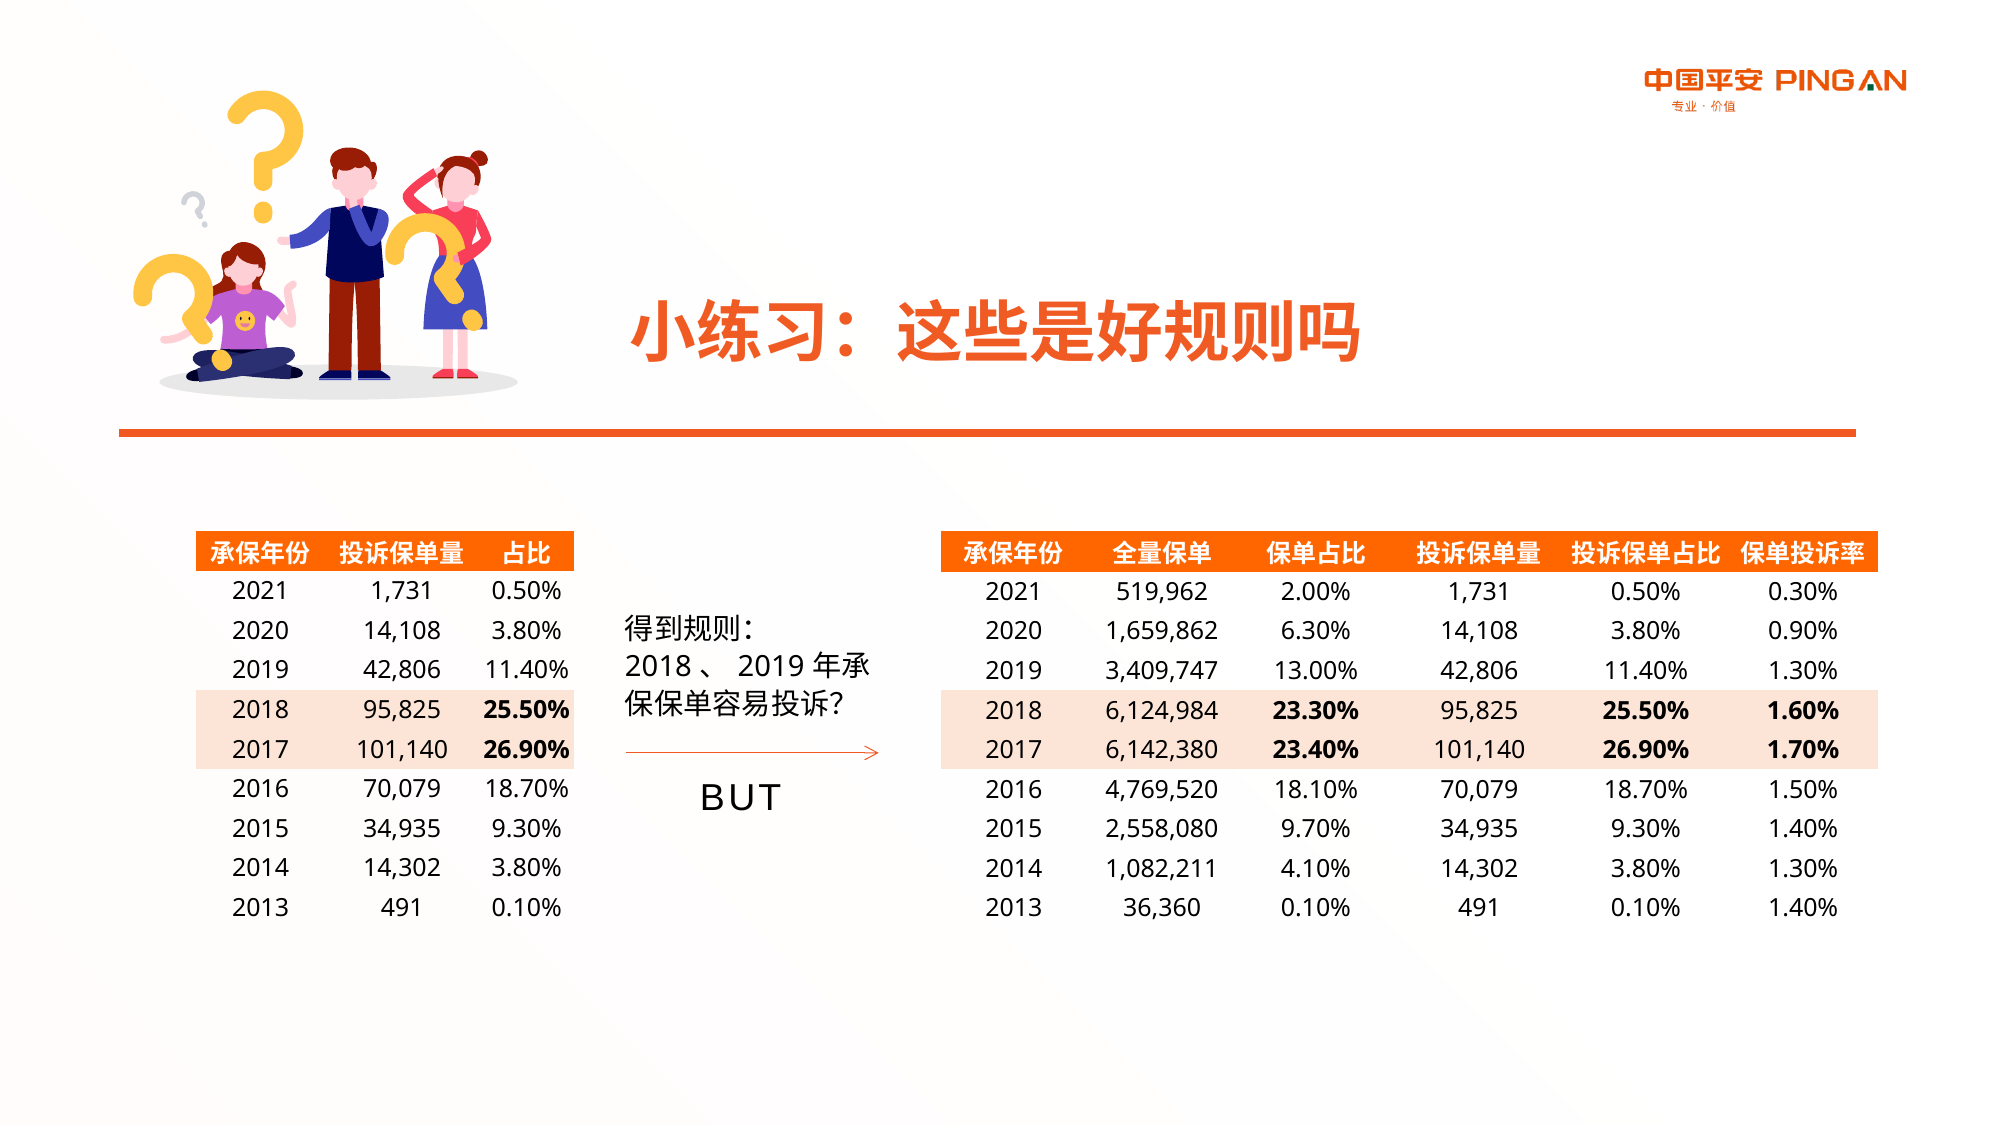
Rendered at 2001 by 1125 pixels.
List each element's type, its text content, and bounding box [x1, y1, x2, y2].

table_cell 2020 [196, 611, 325, 650]
table_header 投诉保单量 [325, 531, 480, 571]
table_header 全量保单 [1087, 531, 1237, 572]
table_cell 3.80% [1564, 611, 1728, 651]
table_cell 2013 [196, 888, 325, 927]
table_cell 2018 [196, 690, 325, 729]
table_cell 0.50% [1564, 572, 1728, 611]
table_cell 1.40% [1728, 809, 1878, 849]
table_cell 11.40% [480, 650, 574, 690]
table_cell 14,302 [1395, 849, 1564, 888]
table_cell 13.00% [1237, 651, 1395, 690]
table_cell 2016 [941, 769, 1087, 809]
table_cell 491 [325, 888, 480, 927]
table_cell 9.30% [480, 808, 574, 848]
table_cell 26.90% [480, 729, 574, 769]
table_cell 2021 [196, 571, 325, 611]
table_cell 25.50% [1564, 690, 1728, 730]
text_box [133, 90, 518, 400]
table_cell 2019 [941, 651, 1087, 690]
table_cell 2,558,080 [1087, 809, 1237, 849]
table_cell 95,825 [1395, 690, 1564, 730]
text_box 得到规则： 2018、2019年承保保单容易投诉？ [592, 602, 890, 757]
table_cell 2014 [196, 848, 325, 888]
text_box BUT [685, 756, 797, 826]
table_cell 9.30% [1564, 809, 1728, 849]
table_cell 0.10% [1564, 888, 1728, 928]
table_cell 9.70% [1237, 809, 1395, 849]
table_cell 11.40% [1564, 651, 1728, 690]
text_box 小练习：这些是好规则吗 [627, 291, 1747, 368]
table_cell 1,659,862 [1087, 611, 1237, 651]
table_cell 34,935 [1395, 809, 1564, 849]
table_cell 70,079 [1395, 769, 1564, 809]
table_header 承保年份 [941, 531, 1087, 572]
table_cell 14,108 [325, 611, 480, 650]
table_cell 26.90% [1564, 730, 1728, 769]
table_cell 25.50% [480, 690, 574, 729]
table_cell 3.80% [1564, 849, 1728, 888]
table_cell 2020 [941, 611, 1087, 651]
table_cell 34,935 [325, 808, 480, 848]
table_cell 0.10% [480, 888, 574, 927]
table_header 承保年份 [196, 531, 325, 571]
table_cell 3.80% [480, 848, 574, 888]
table_cell 18.70% [1564, 769, 1728, 809]
table_cell 70,079 [325, 769, 480, 808]
table_cell 36,360 [1087, 888, 1237, 928]
table_cell 491 [1395, 888, 1564, 928]
table_cell 1.40% [1728, 888, 1878, 928]
picture [1624, 49, 1926, 132]
table_cell 2015 [941, 809, 1087, 849]
table_cell 2013 [941, 888, 1087, 928]
table_cell 6.30% [1237, 611, 1395, 651]
table_cell 95,825 [325, 690, 480, 729]
table_cell 42,806 [1395, 651, 1564, 690]
table_header 保单投诉率 [1728, 531, 1878, 572]
table_cell 18.70% [480, 769, 574, 808]
table_cell 2018 [941, 690, 1087, 730]
table_cell 1.70% [1728, 730, 1878, 769]
table_cell 2019 [196, 650, 325, 690]
table_cell 6,124,984 [1087, 690, 1237, 730]
table_cell 1,082,211 [1087, 849, 1237, 888]
table_header 保单占比 [1237, 531, 1395, 572]
table_cell 4.10% [1237, 849, 1395, 888]
table_cell 1,731 [325, 571, 480, 611]
table_cell 14,302 [325, 848, 480, 888]
table_header 投诉保单占比 [1564, 531, 1728, 572]
table_cell 0.30% [1728, 572, 1878, 611]
table_cell 2016 [196, 769, 325, 808]
table_cell 1.60% [1728, 690, 1878, 730]
table_cell 3,409,747 [1087, 651, 1237, 690]
table_cell 18.10% [1237, 769, 1395, 809]
table_cell 519,962 [1087, 572, 1237, 611]
table_cell 3.80% [480, 611, 574, 650]
table_cell 2021 [941, 572, 1087, 611]
table_cell 14,108 [1395, 611, 1564, 651]
table_cell 1.50% [1728, 769, 1878, 809]
table_cell 2015 [196, 808, 325, 848]
table_cell 1.30% [1728, 651, 1878, 690]
table_cell 1,731 [1395, 572, 1564, 611]
table_cell 101,140 [1395, 730, 1564, 769]
table_cell 6,142,380 [1087, 730, 1237, 769]
table_cell 42,806 [325, 650, 480, 690]
table_cell 2017 [196, 729, 325, 769]
table_cell 1.30% [1728, 849, 1878, 888]
table_header 占比 [480, 531, 574, 571]
table_cell 0.10% [1237, 888, 1395, 928]
table_cell 23.40% [1237, 730, 1395, 769]
table_cell 4,769,520 [1087, 769, 1237, 809]
table_cell 0.50% [480, 571, 574, 611]
table_cell 2014 [941, 849, 1087, 888]
table_cell 2017 [941, 730, 1087, 769]
table_header 投诉保单量 [1395, 531, 1564, 572]
table_cell 2.00% [1237, 572, 1395, 611]
table_cell 0.90% [1728, 611, 1878, 651]
table_cell 101,140 [325, 729, 480, 769]
table_cell 23.30% [1237, 690, 1395, 730]
